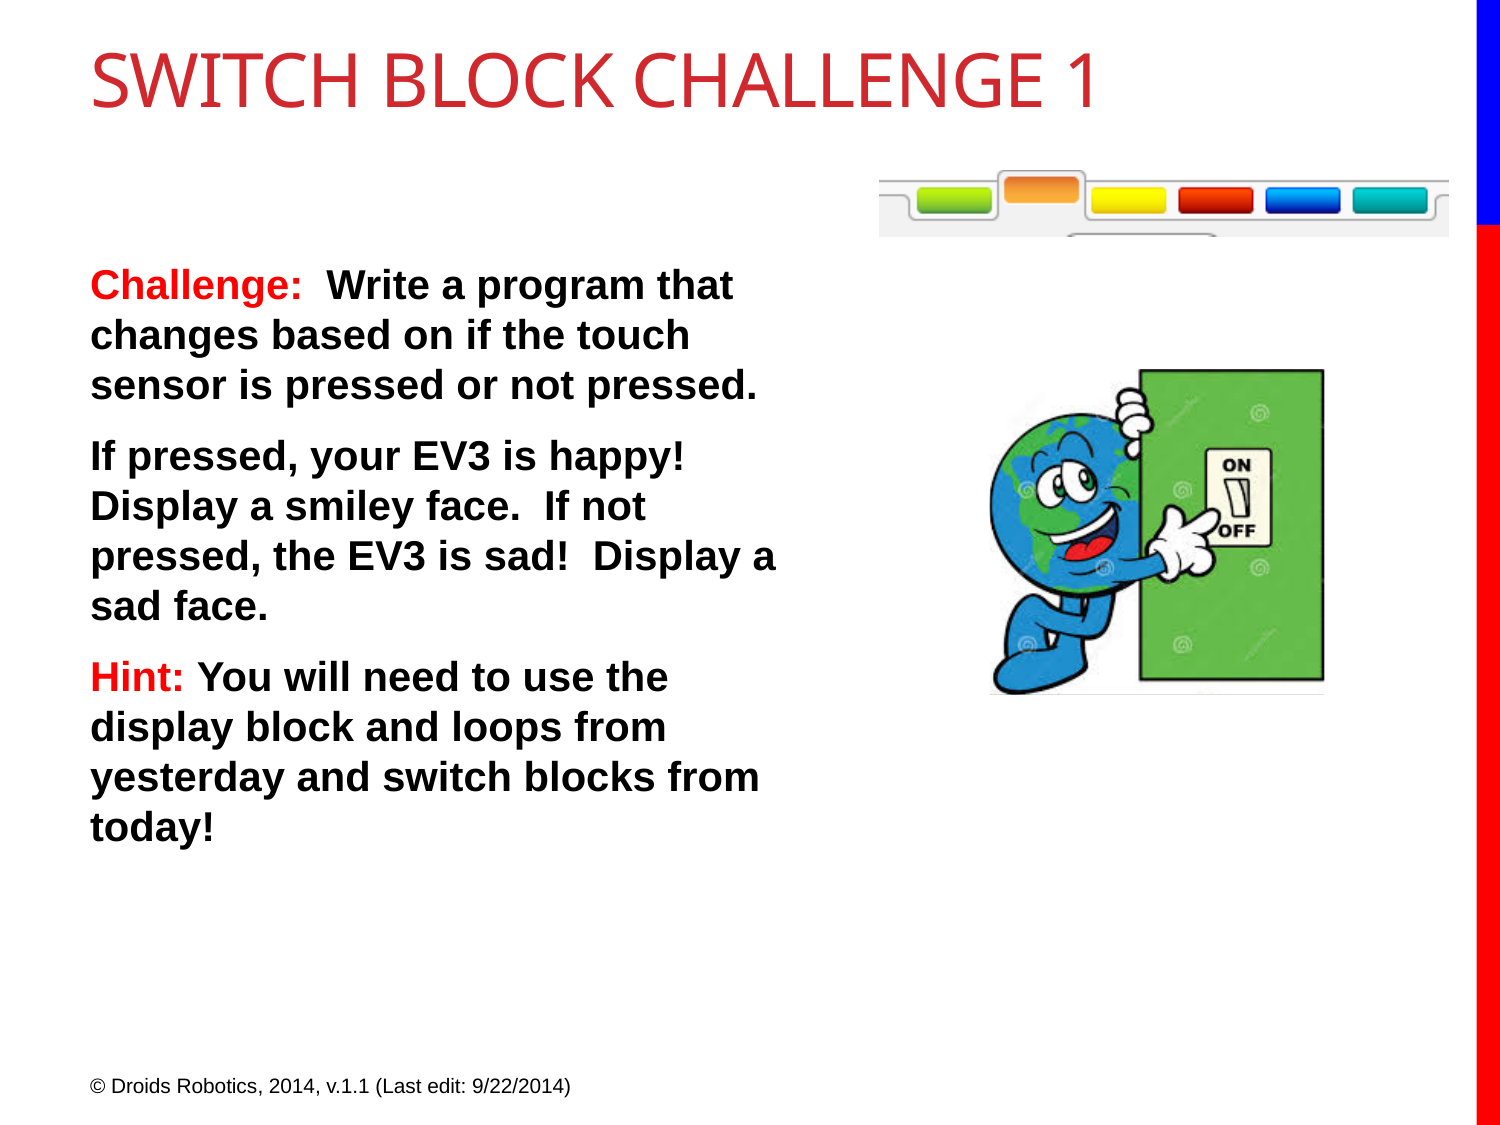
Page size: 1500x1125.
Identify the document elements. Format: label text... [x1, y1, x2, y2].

footer © Droids Robotics, 2014, v.1.1 (Last edit: 9/22/2014) [75, 1065, 638, 1112]
picture [988, 369, 1325, 696]
picture [879, 169, 1449, 237]
title Switch Block CHALLENGE 1 [75, 25, 1428, 250]
list Challenge: Write a program that changes based on if the touch sensor is pressed or not pressed. If pressed, your EV3 is happy! Display a smiley face. If not pressed, the EV3 is sad! Display a sad face. Hint: You will need to use the display block and loops from yesterday and switch blocks from today! [75, 250, 797, 1088]
